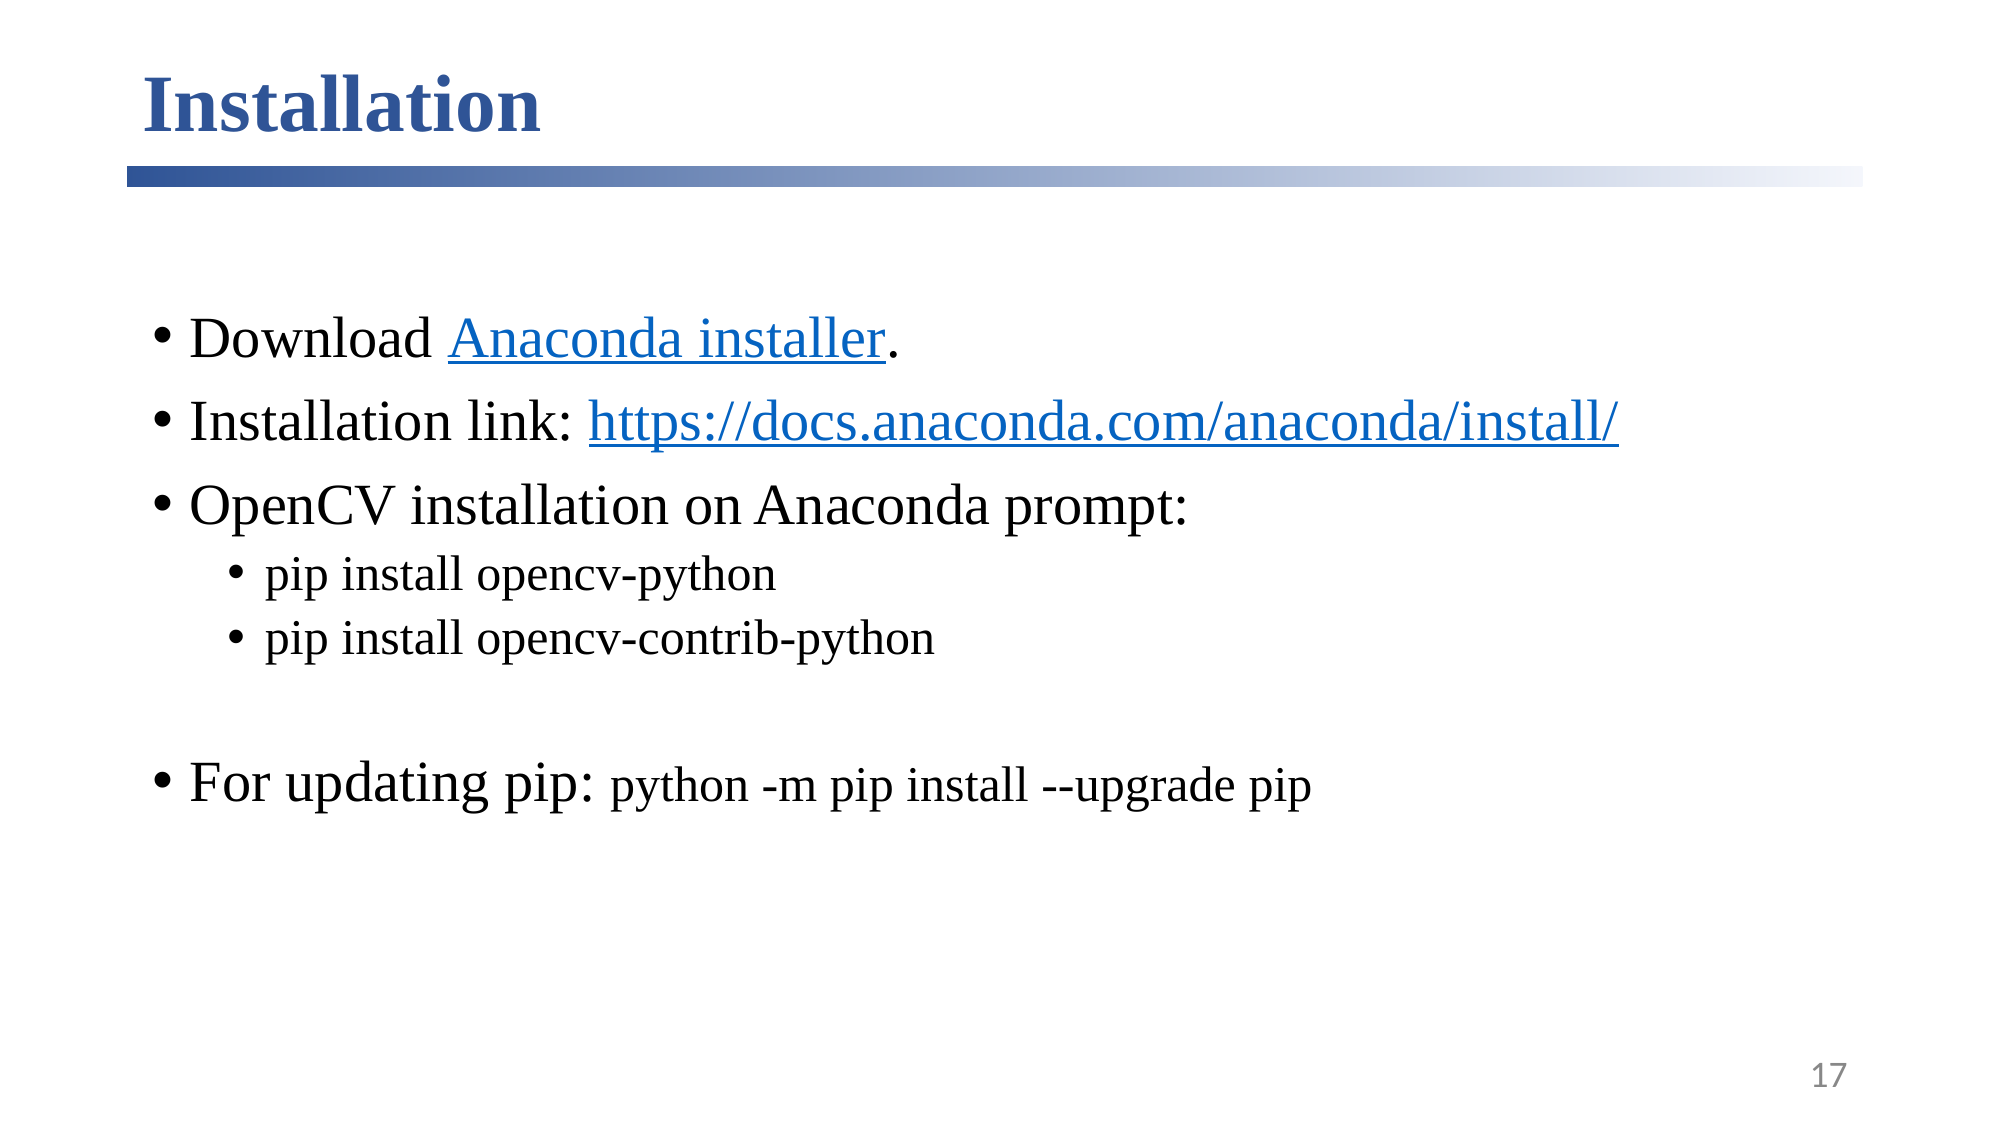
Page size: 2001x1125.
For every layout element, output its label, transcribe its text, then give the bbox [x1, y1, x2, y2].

slide_number ‹#› [1412, 1042, 1863, 1103]
title Installation [127, 53, 1853, 158]
list Download Anaconda installer. Installation link: https://docs.anaconda.com/anaconda/install/ OpenCV installation on Anaconda prompt: pip install opencv-python pip install opencv-contrib-python For updating pip: python -m pip install --upgrade pip [137, 299, 1863, 1014]
